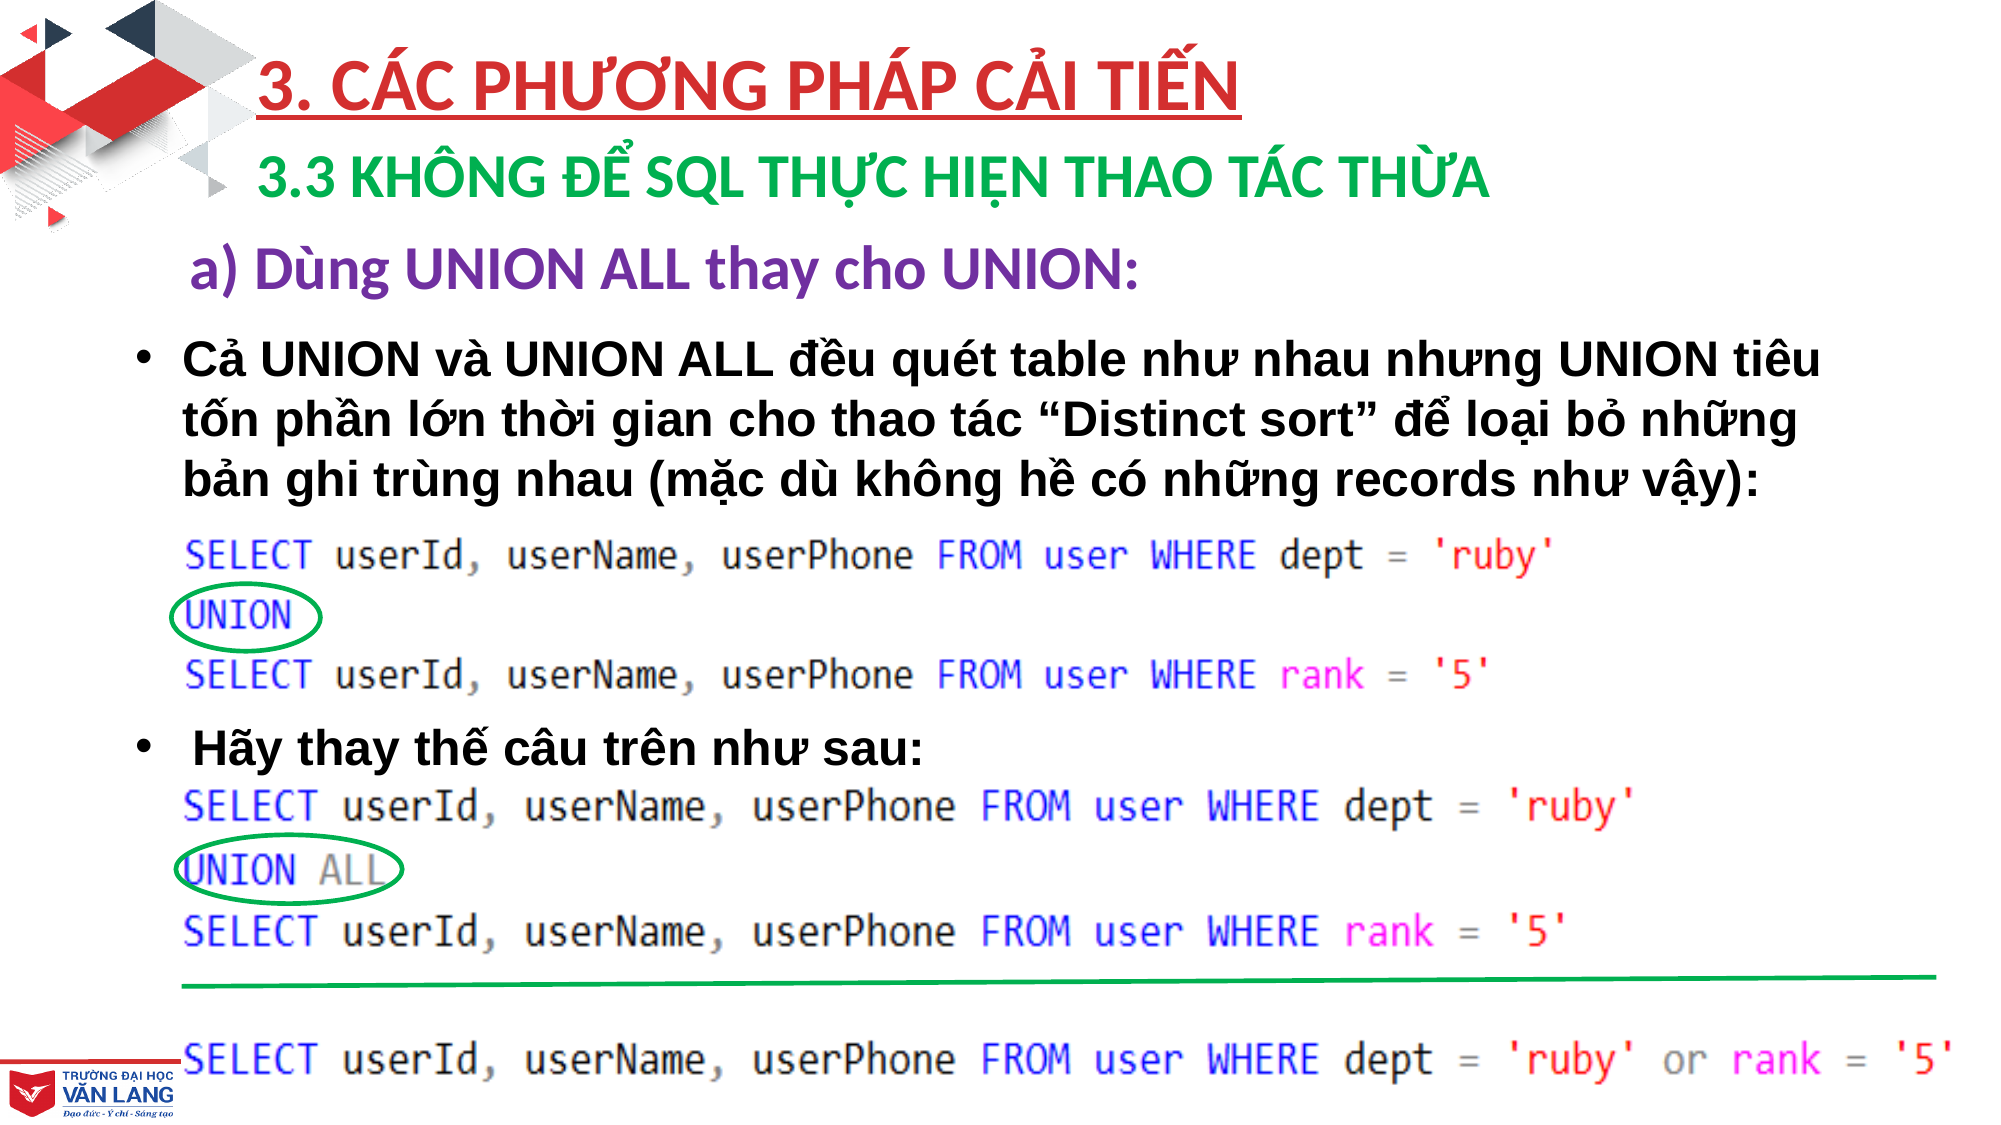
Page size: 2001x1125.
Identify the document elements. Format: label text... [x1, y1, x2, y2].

text_box [174, 857, 181, 881]
text_box [170, 599, 181, 636]
picture [181, 760, 1983, 1108]
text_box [236, 127, 1513, 242]
text_box Cả UNION và UNION ALL đều quét table như nhau nhưng UNION tiêu tốn phần lớn thời gian cho thao tác “Distinct sort” để loại bỏ những bản ghi trùng nhau (mặc dù không hề có những records như vậy): [120, 318, 1891, 514]
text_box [181, 977, 1937, 987]
picture [8, 1069, 173, 1118]
picture [181, 524, 1568, 713]
picture [0, 0, 256, 233]
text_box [236, 28, 1262, 127]
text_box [171, 219, 1161, 333]
text_box Hãy thay thế câu trên như sau: [120, 707, 1965, 783]
